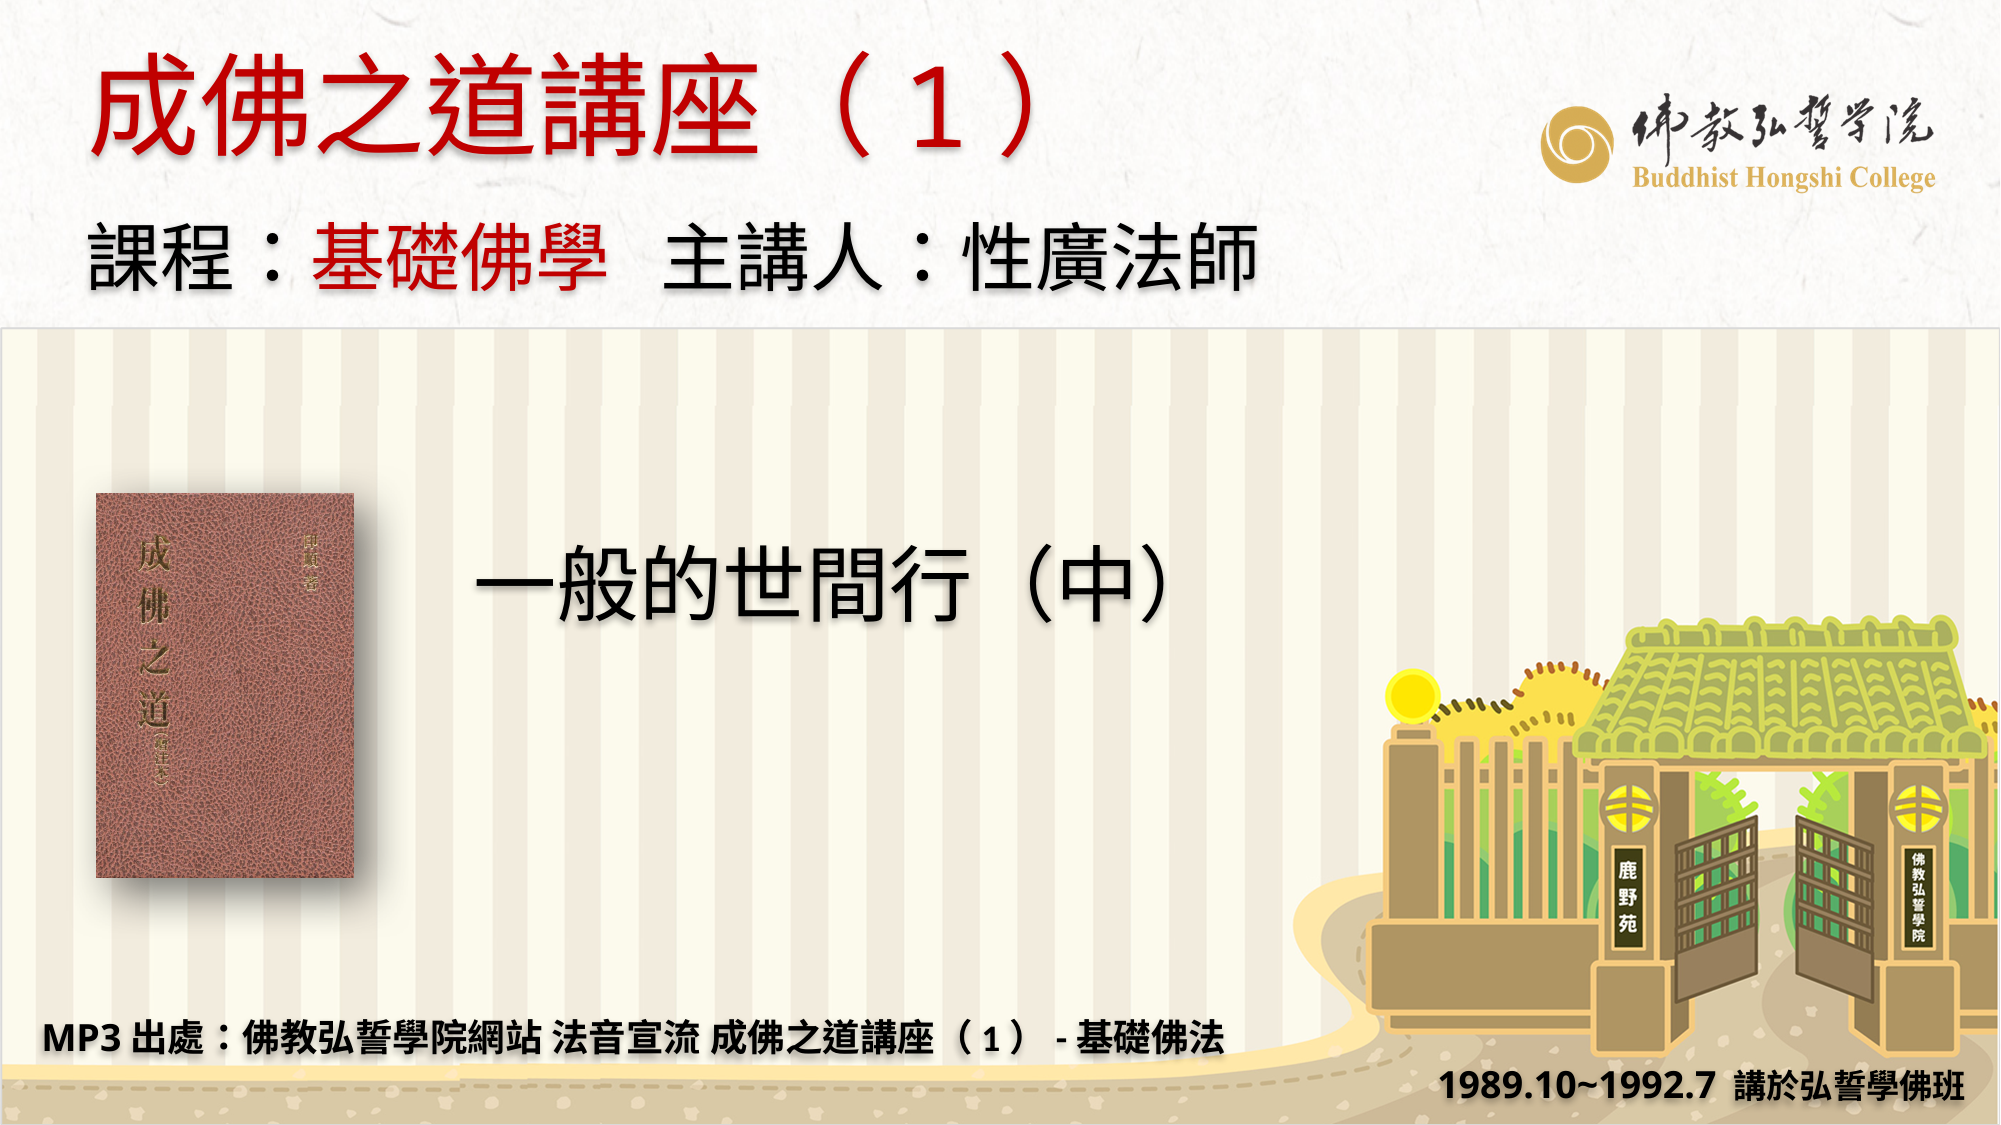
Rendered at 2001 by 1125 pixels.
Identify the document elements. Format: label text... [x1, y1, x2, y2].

text_box 1989.10~1992.7 講於弘誓學佛班 [1390, 1053, 1982, 1125]
text_box MP3出處：佛教弘誓學院網站 法音宣流 成佛之道講座（1）-基礎佛法 [26, 1006, 1326, 1078]
title 成佛之道講座（1） [72, 0, 1539, 223]
picture [0, 0, 2001, 1125]
text_box 一般的世間行（中） [433, 504, 1805, 959]
text_box 課程：基礎佛學 主講人：性廣法師 [71, 184, 1355, 326]
